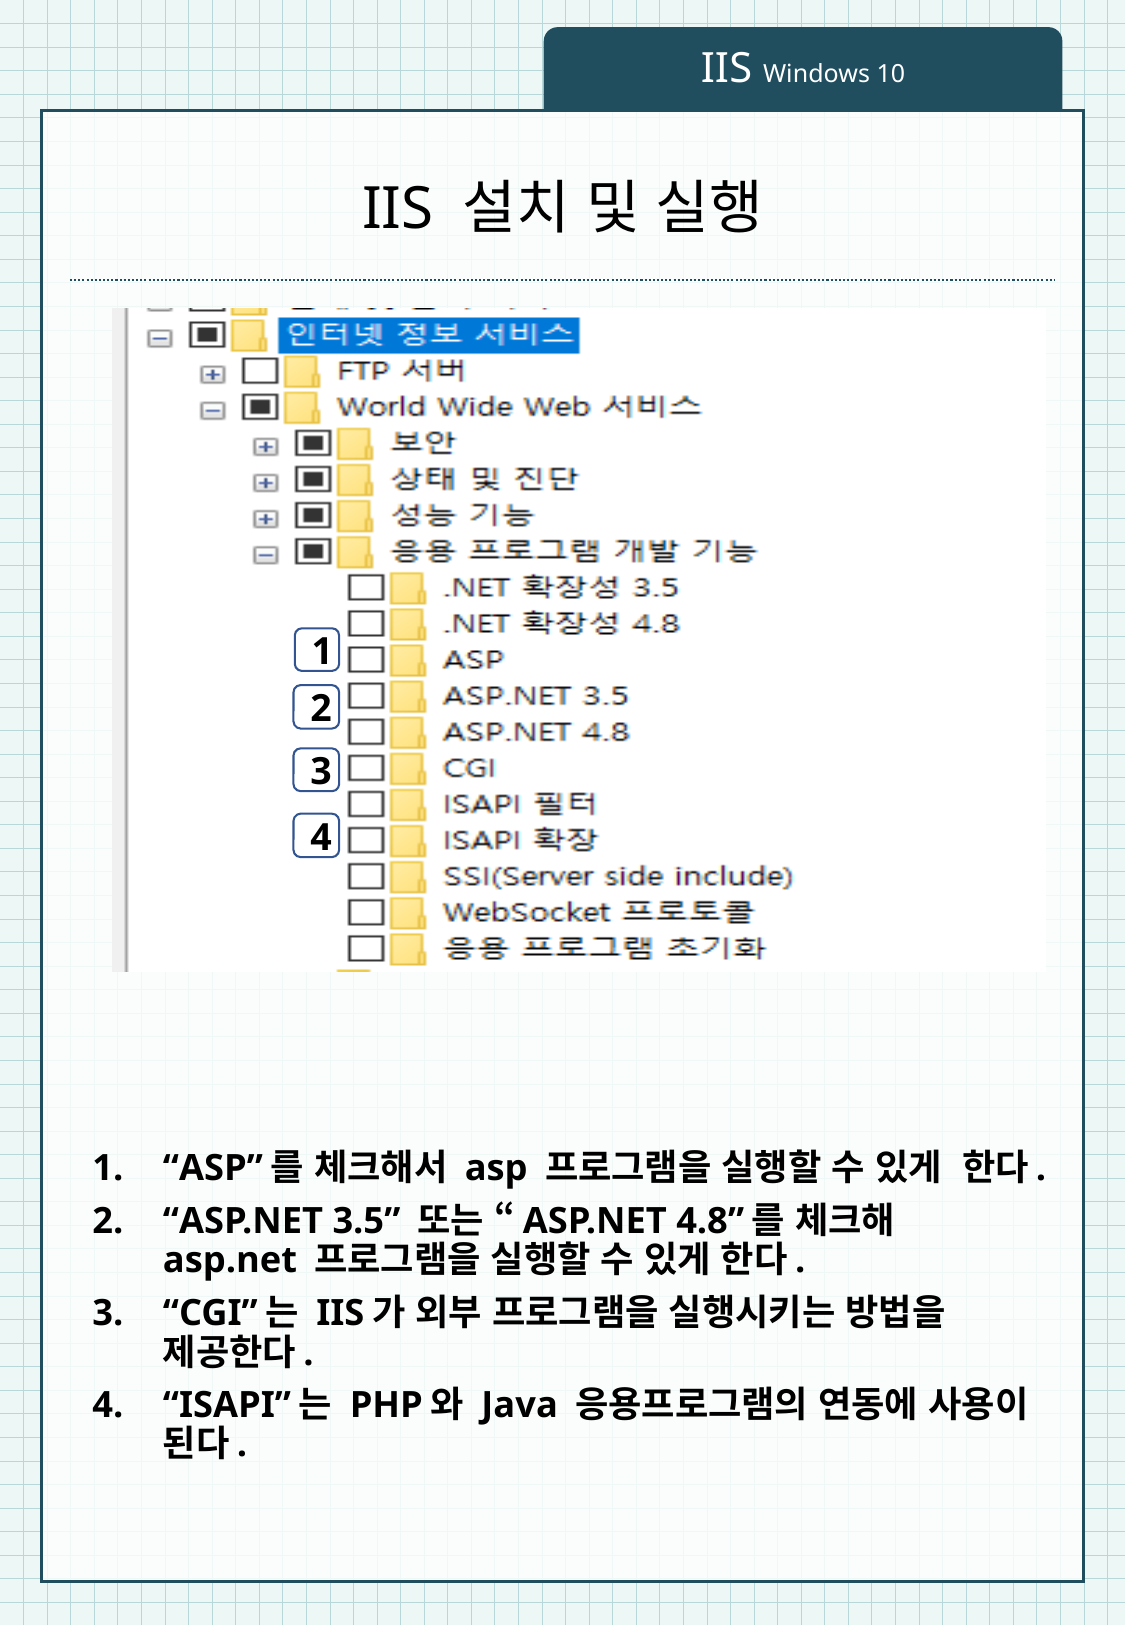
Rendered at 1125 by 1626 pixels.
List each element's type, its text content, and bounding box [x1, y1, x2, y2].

text_box [41, 109, 1084, 1582]
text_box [543, 27, 1063, 111]
picture [112, 308, 1046, 972]
title IIS 설치 및 실행 [77, 152, 1048, 267]
list “ASP”를 체크해서 asp 프로그램을 실행할 수 있게 한다. “ASP.NET 3.5” 또는 “ASP.NET 4.8”를 체크해 asp.net 프로그램을 실행할 수 있게 한다. “CGI”는 IIS가 외부 프로그램을 실행시키는 방법을 제공한다. “ISAPI”는 PHP와 Java 응용프로그램의 연동에 사용이 된다. [77, 1142, 1048, 1515]
